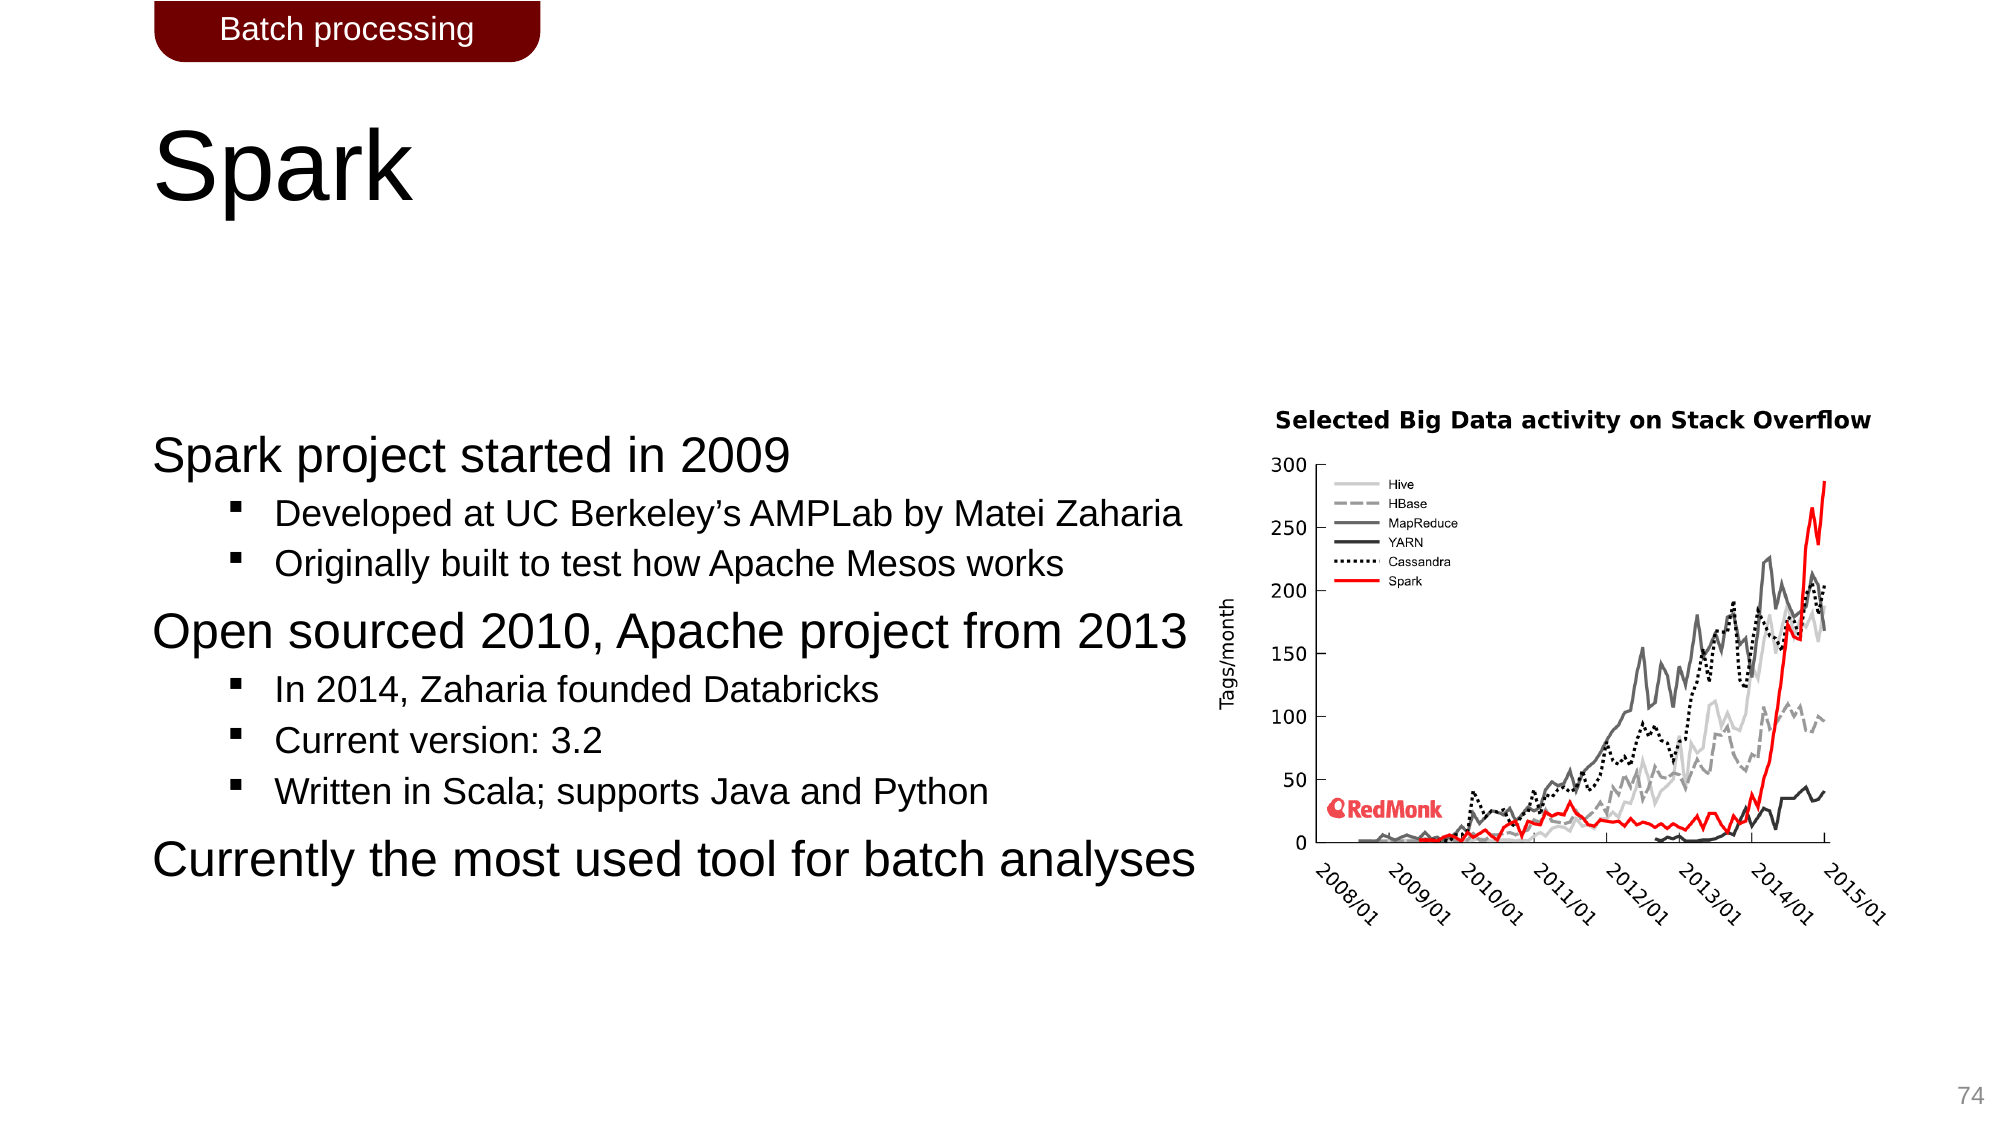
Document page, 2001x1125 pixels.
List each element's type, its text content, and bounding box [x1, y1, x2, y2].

text_box Batch processing [154, 1, 541, 63]
list Spark project started in 2009 Developed at UC Berkeley’s AMPLab by Matei Zaharia Originally built to test how Apache Mesos works Open sourced 2010, Apache project from 2013 In 2014, Zaharia founded Databricks Current version: 3.2 Written in Scala; supports Java and Python Currently the most used tool for batch analyses [137, 278, 1863, 1038]
slide_number 74 [1550, 1065, 2000, 1125]
title Spark [137, 59, 1863, 278]
picture [1212, 390, 1888, 926]
